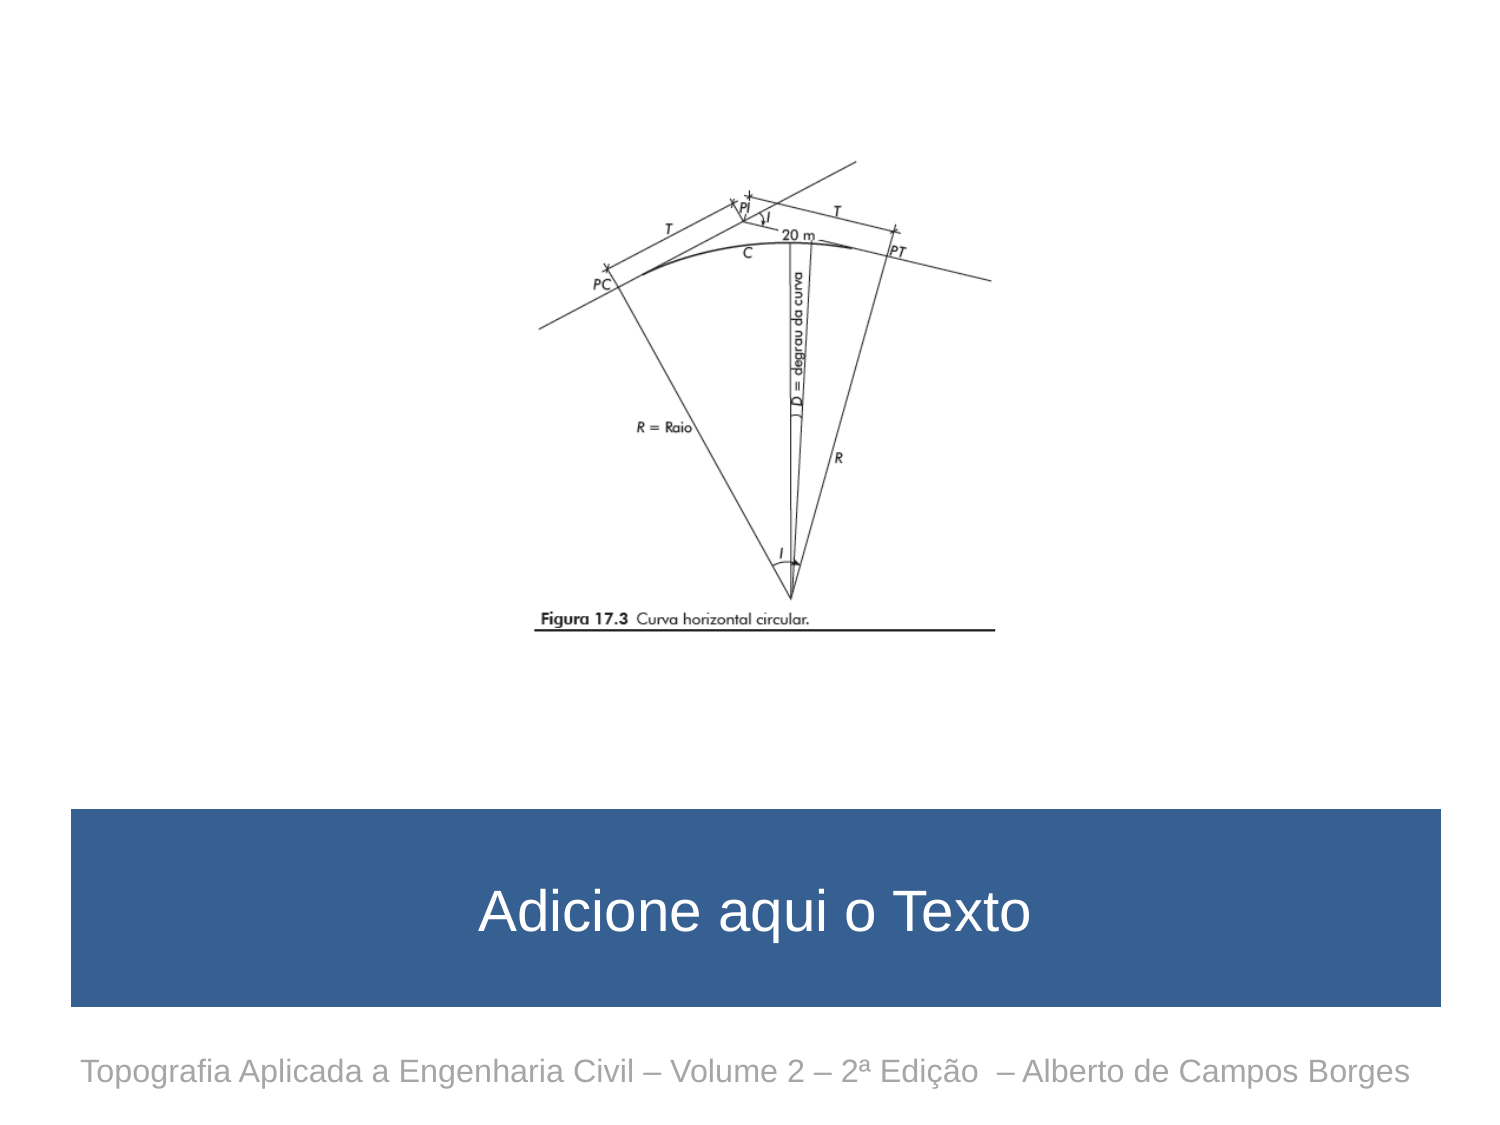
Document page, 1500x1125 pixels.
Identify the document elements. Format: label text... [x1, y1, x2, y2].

text_box Adicione aqui o Texto [70, 808, 1442, 1008]
picture [492, 148, 1020, 642]
footer Topografia Aplicada a Engenharia Civil – Volume 2 – 2ª Edição – Alberto de Campos Borges [0, 1042, 1500, 1103]
